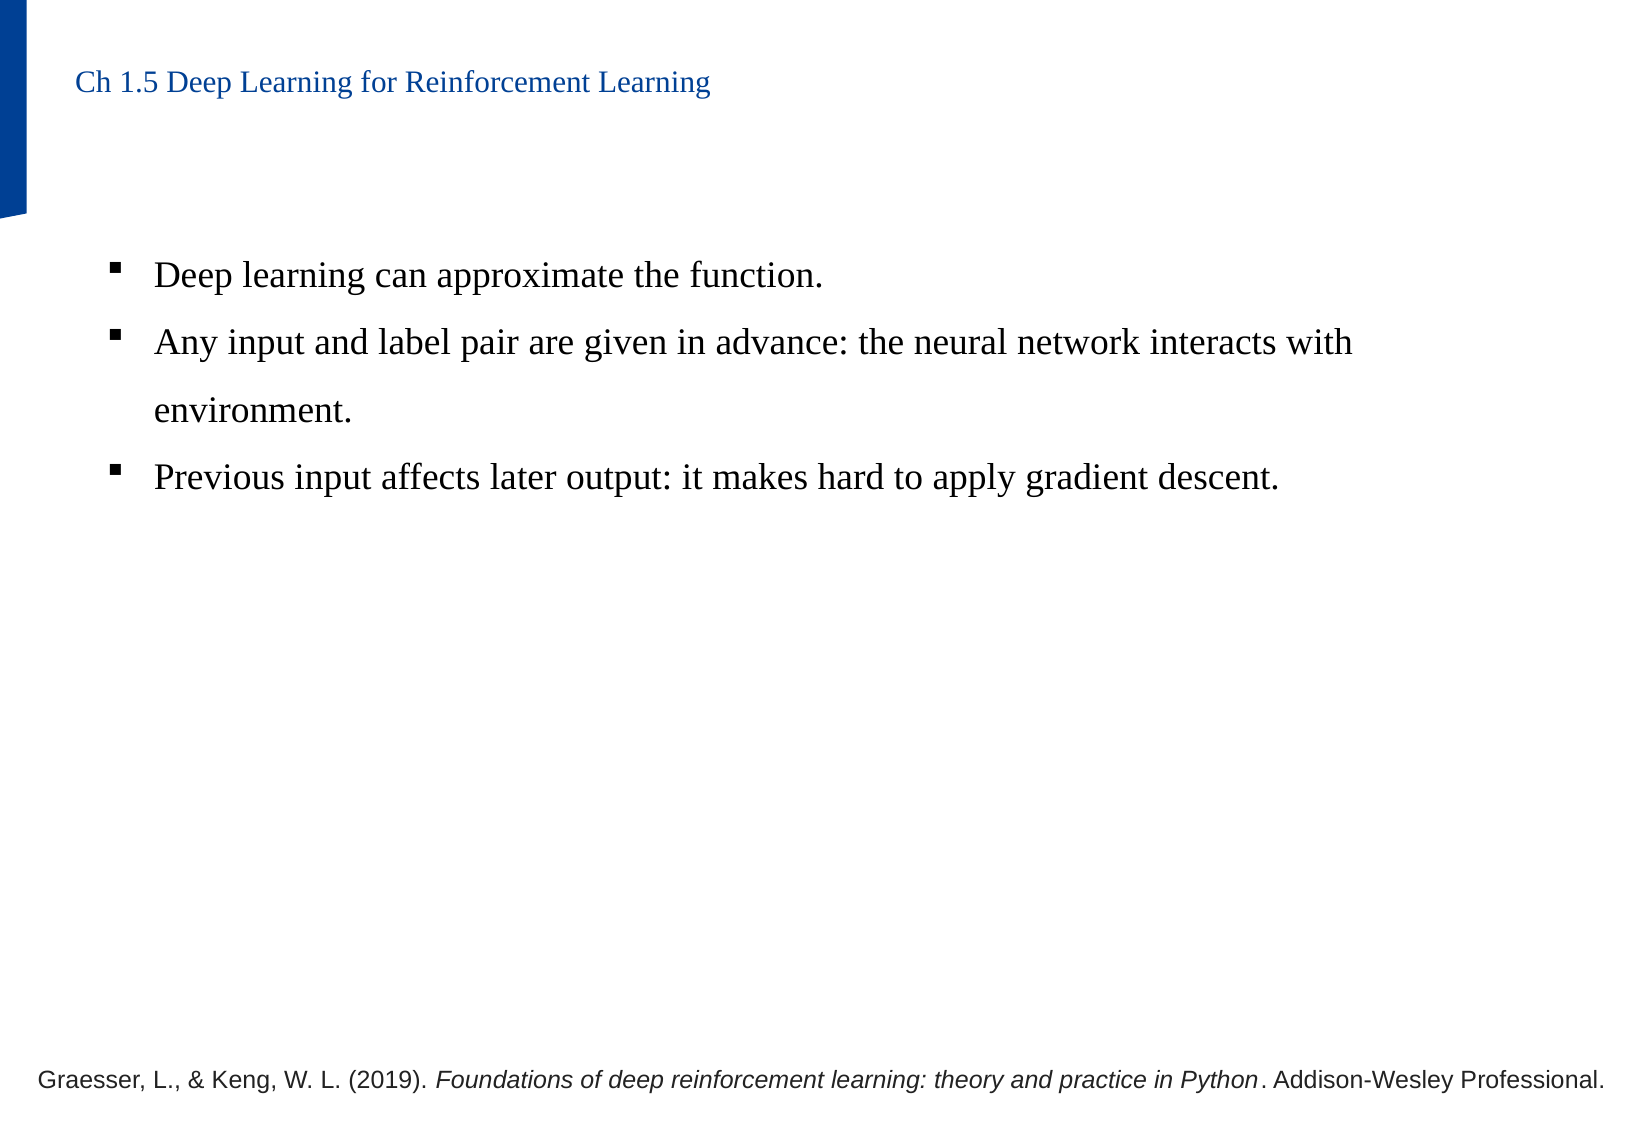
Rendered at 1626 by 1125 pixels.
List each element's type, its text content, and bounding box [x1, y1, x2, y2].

text_box Deep learning can approximate the function. Any input and label pair are given in advance: the neural network interacts with environment. Previous input affects later output: it makes hard to apply gradient descent. [91, 219, 1534, 505]
text_box Ch 1.5 Deep Learning for Reinforcement Learning [60, 54, 1484, 107]
text_box [0, 0, 29, 221]
footer Graesser, L., & Keng, W. L. (2019). Foundations of deep reinforcement learning: theory and practice in Python. Addison-Wesley Professional. [18, 1050, 1625, 1106]
